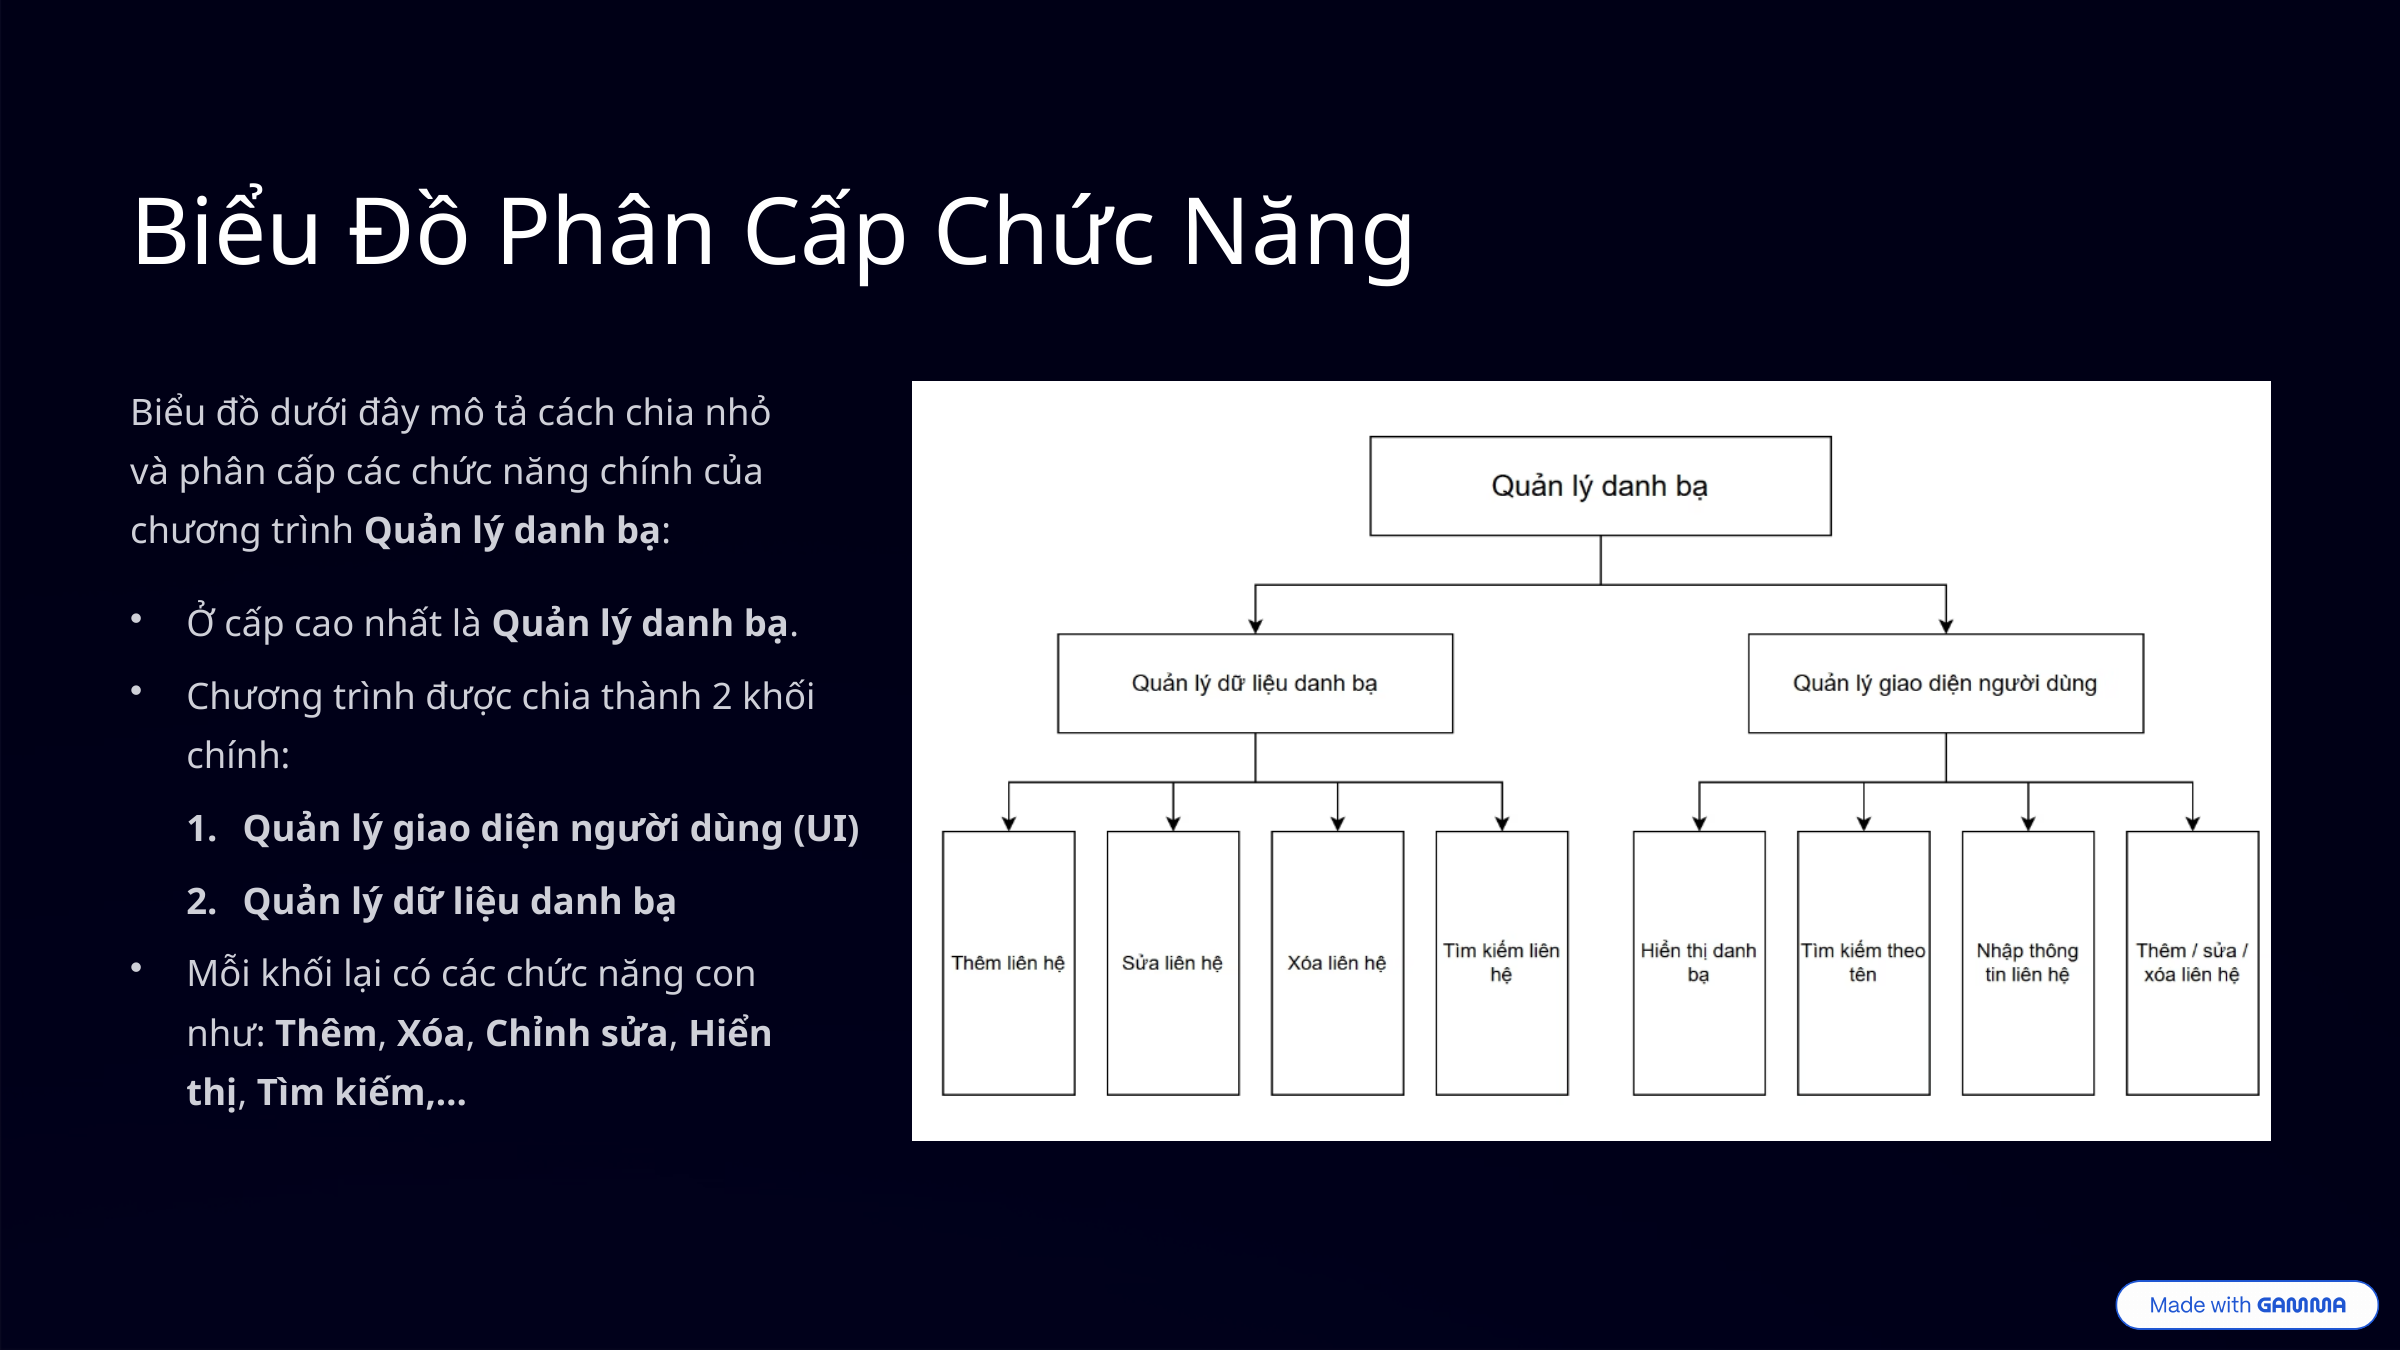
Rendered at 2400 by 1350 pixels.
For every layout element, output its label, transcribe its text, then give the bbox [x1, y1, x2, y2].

text_box Mỗi khối lại có các chức năng con như: Thêm, Xóa, Chỉnh sửa, Hiển thị, Tìm kiếm,… [130, 934, 820, 1114]
text_box Chương trình được chia thành 2 khối chính: [130, 657, 820, 777]
picture [2106, 1271, 2389, 1339]
text_box Quản lý giao diện người dùng (UI) [130, 789, 820, 849]
text_box Ở cấp cao nhất là Quản lý danh bạ. [130, 584, 820, 645]
text_box Biểu Đồ Phân Cấp Chức Năng [130, 167, 1309, 284]
picture [912, 381, 2271, 1141]
text_box Biểu đồ dưới đây mô tả cách chia nhỏ và phân cấp các chức năng chính của chương trình Quản lý danh bạ: [130, 372, 820, 552]
text_box Quản lý dữ liệu danh bạ [130, 862, 820, 922]
